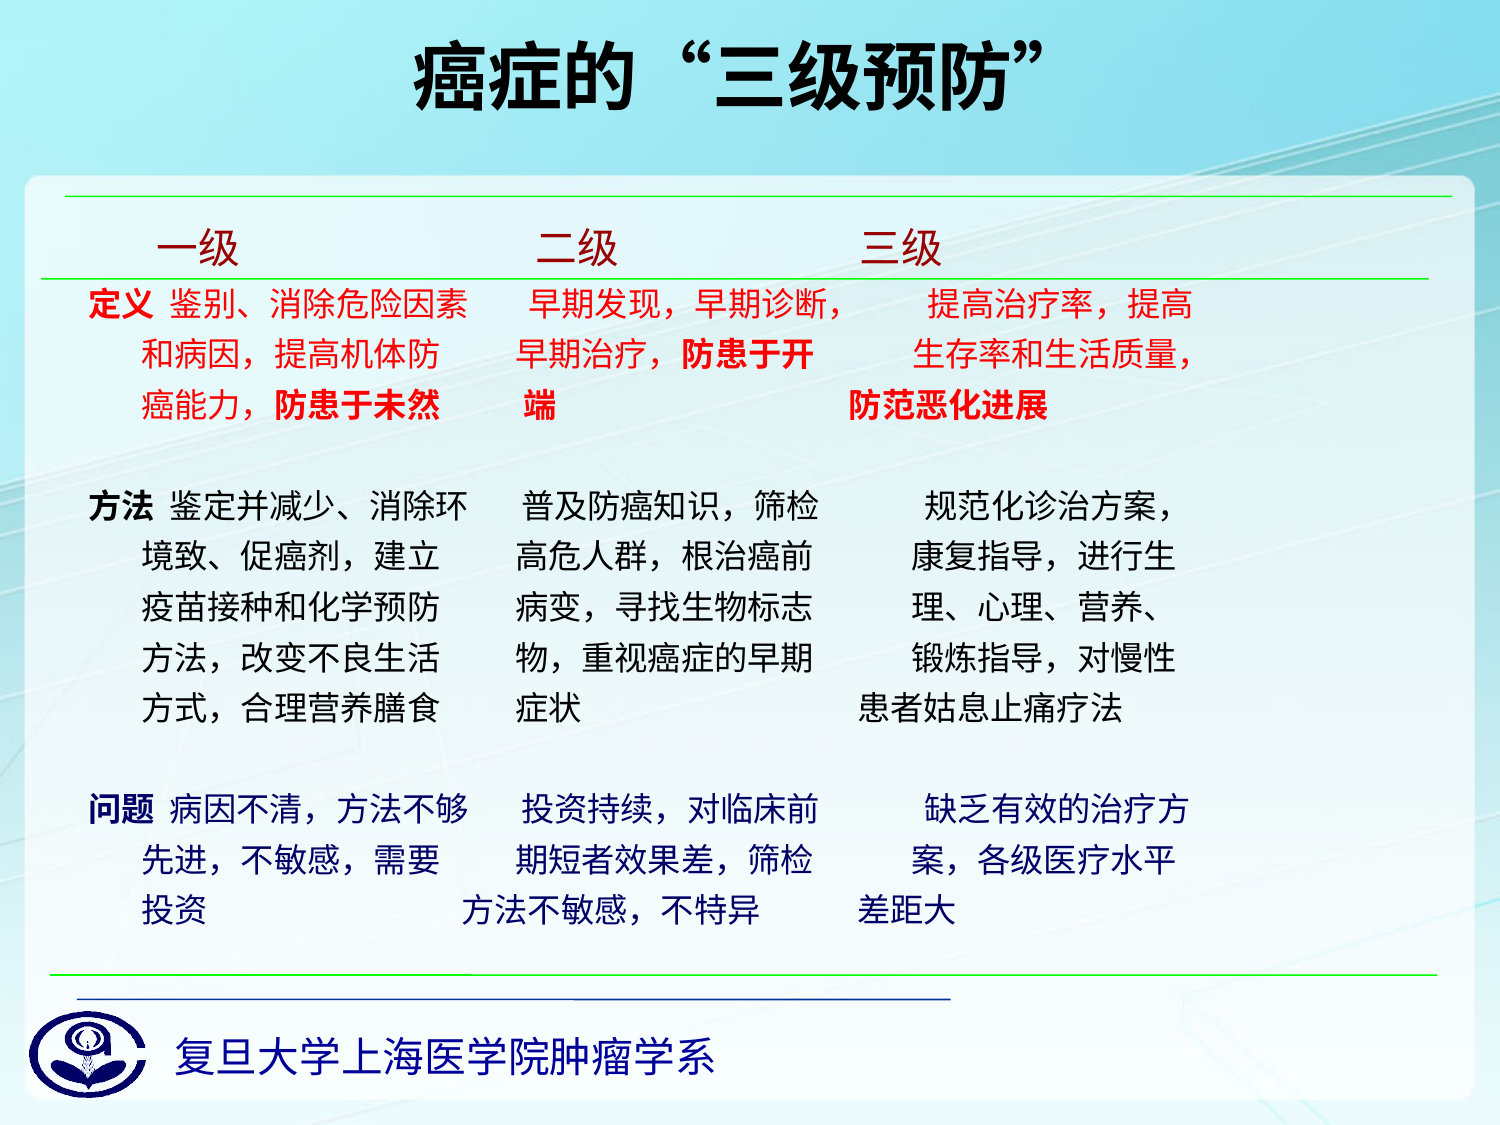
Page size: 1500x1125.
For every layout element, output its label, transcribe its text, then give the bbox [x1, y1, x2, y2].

list 一级 二级 三级 定义 鉴别、消除危险因素 早期发现，早期诊断， 提高治疗率，提高 和病因，提高机体防 早期治疗，防患于开 生存率和生活质量， 癌能力，防患于未然 端 防范恶化进展 方法 鉴定并减少、消除环 普及防癌知识，筛检 规范化诊治方案， 境致、促癌剂，建立 高危人群，根治癌前 康复指导，进行生 疫苗接种和化学预防 病变，寻找生物标志 理、心理、营养、 方法，改变不良生活 物，重视癌症的早期 锻炼指导，对慢性 方式，合理营养膳食 症状 患者姑息止痛疗法 问题 病因不清，方法不够 投资持续，对临床前 缺乏有效的治疗方 先进，不敏感，需要 期短者效果差，筛检 案，各级医疗水平 投资 方法不敏感，不特异 差距大 [73, 279, 1424, 953]
title 癌症的“三级预防” [0, 0, 1500, 150]
picture [0, 150, 1500, 1125]
list 一级 二级 三级 定义 鉴别、消除危险因素 早期发现，早期诊断， 提高治疗率，提高 和病因，提高机体防 早期治疗，防患于开 生存率和生活质量， 癌能力，防患于未然 端 防范恶化进展 方法 鉴定并减少、消除环 普及防癌知识，筛检 规范化诊治方案， 境致、促癌剂，建立 高危人群，根治癌前 康复指导，进行生 疫苗接种和化学预防 病变，寻找生物标志 理、心理、营养、 方法，改变不良生活 物，重视癌症的早期 锻炼指导，对慢性 方式，合理营养膳食 症状 患者姑息止痛疗法 问题 病因不清，方法不够 投资持续，对临床前 缺乏有效的治疗方 先进，不敏感，需要 期短者效果差，筛检 案，各级医疗水平 投资 方法不敏感，不特异 差距大 [73, 209, 1424, 278]
